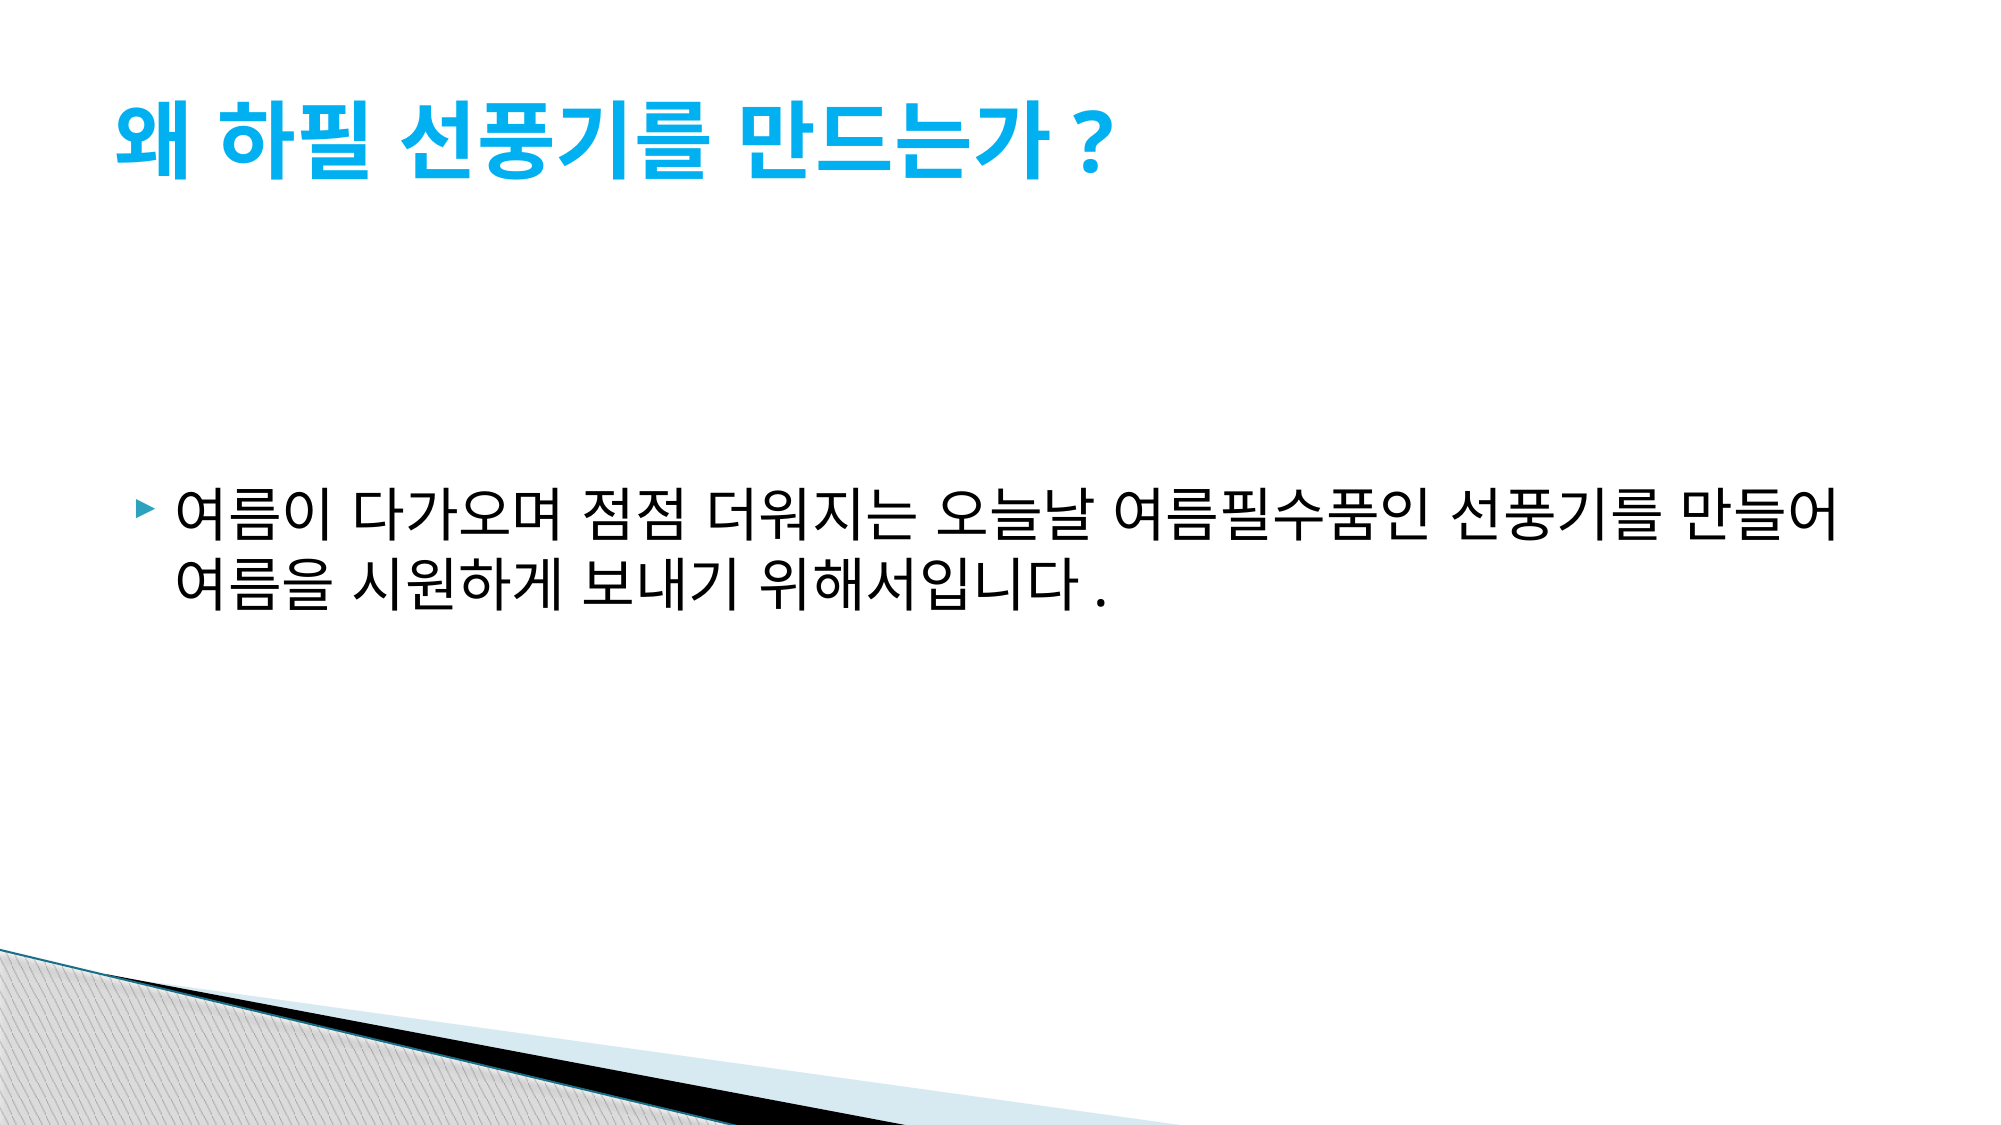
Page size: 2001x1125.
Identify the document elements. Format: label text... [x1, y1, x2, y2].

title 왜 하필 선풍기를 만드는가? [99, 45, 1900, 233]
list 여름이 다가오며 점점 더워지는 오늘날 여름필수품인 선풍기를 만들어 여름을 시원하게 보내기 위해서입니다. [99, 243, 1900, 986]
